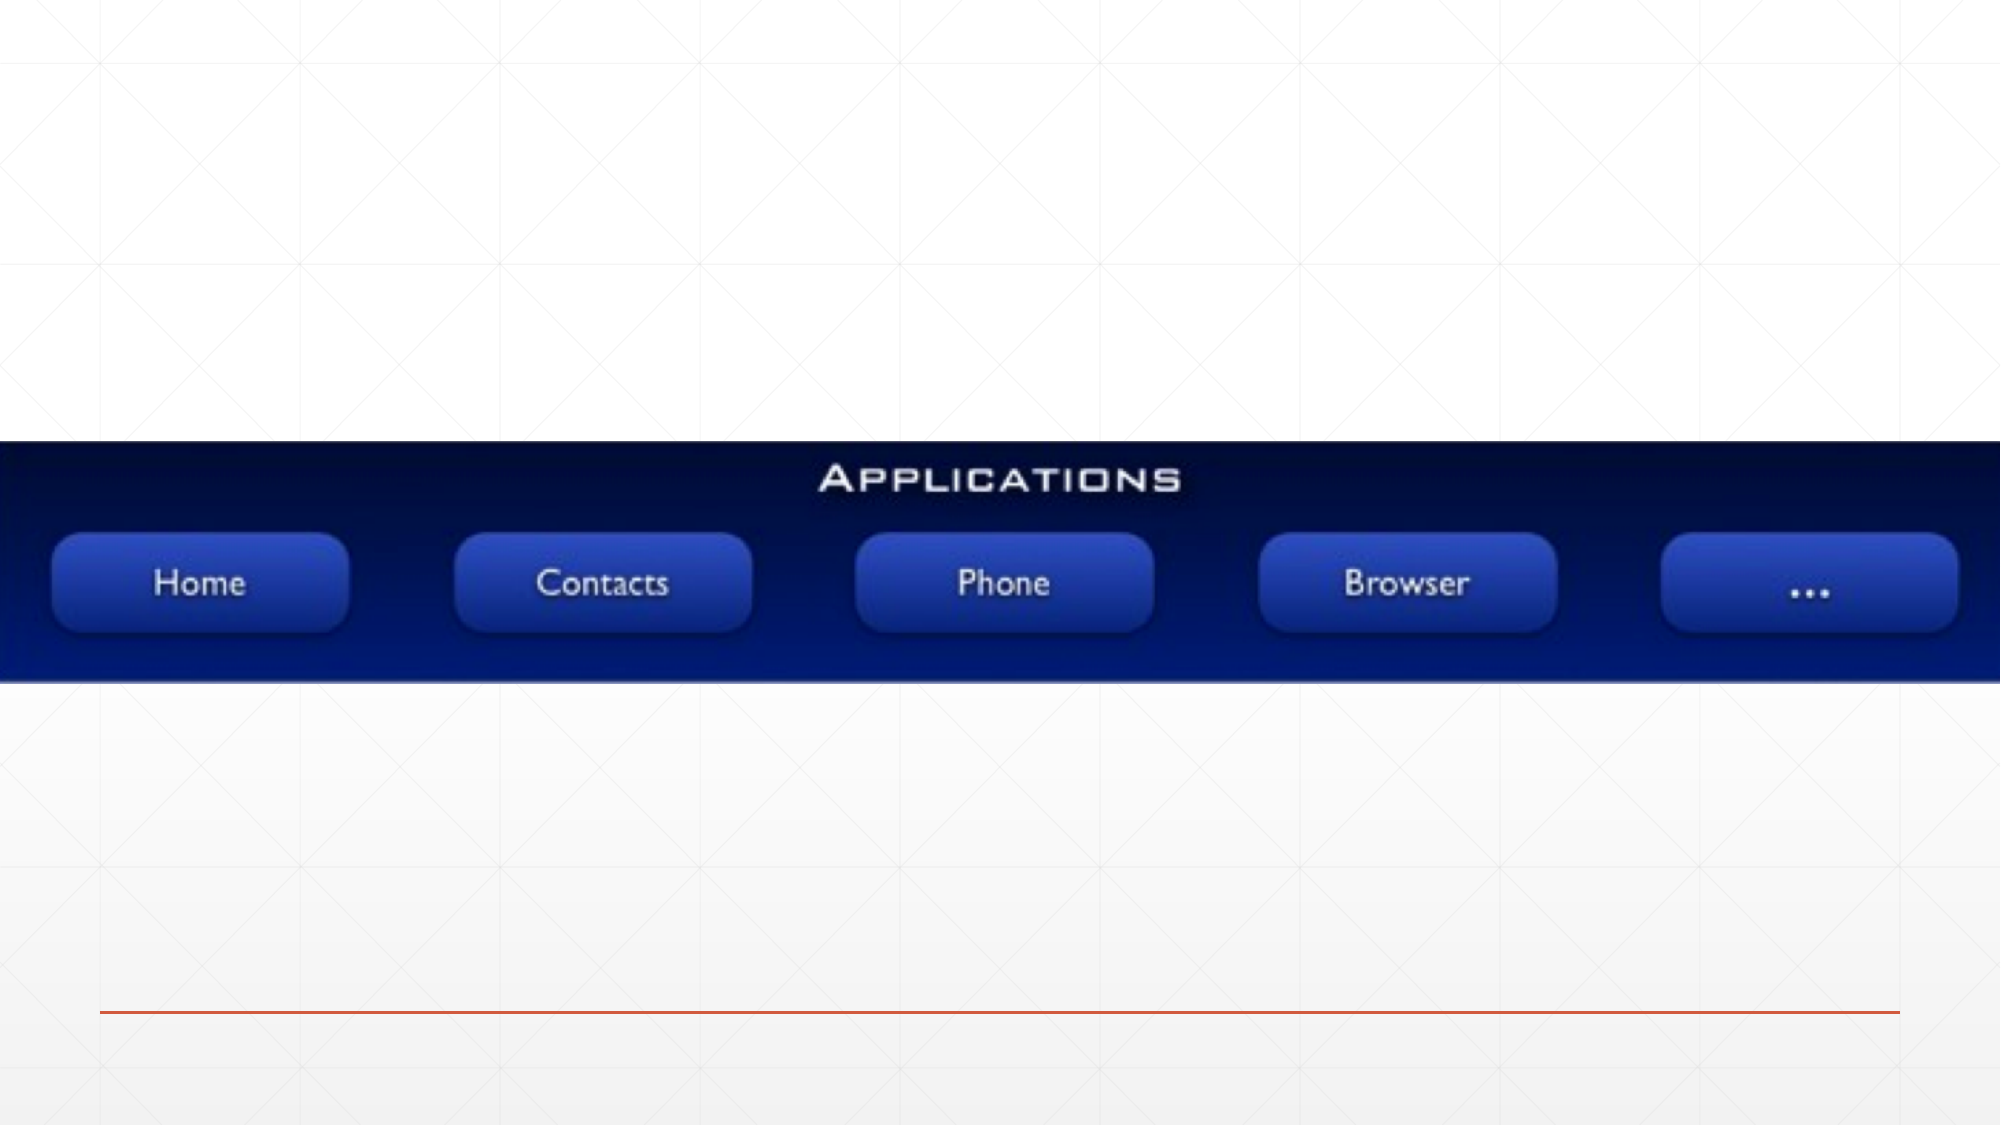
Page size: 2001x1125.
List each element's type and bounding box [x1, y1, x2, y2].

picture [0, 441, 2000, 684]
